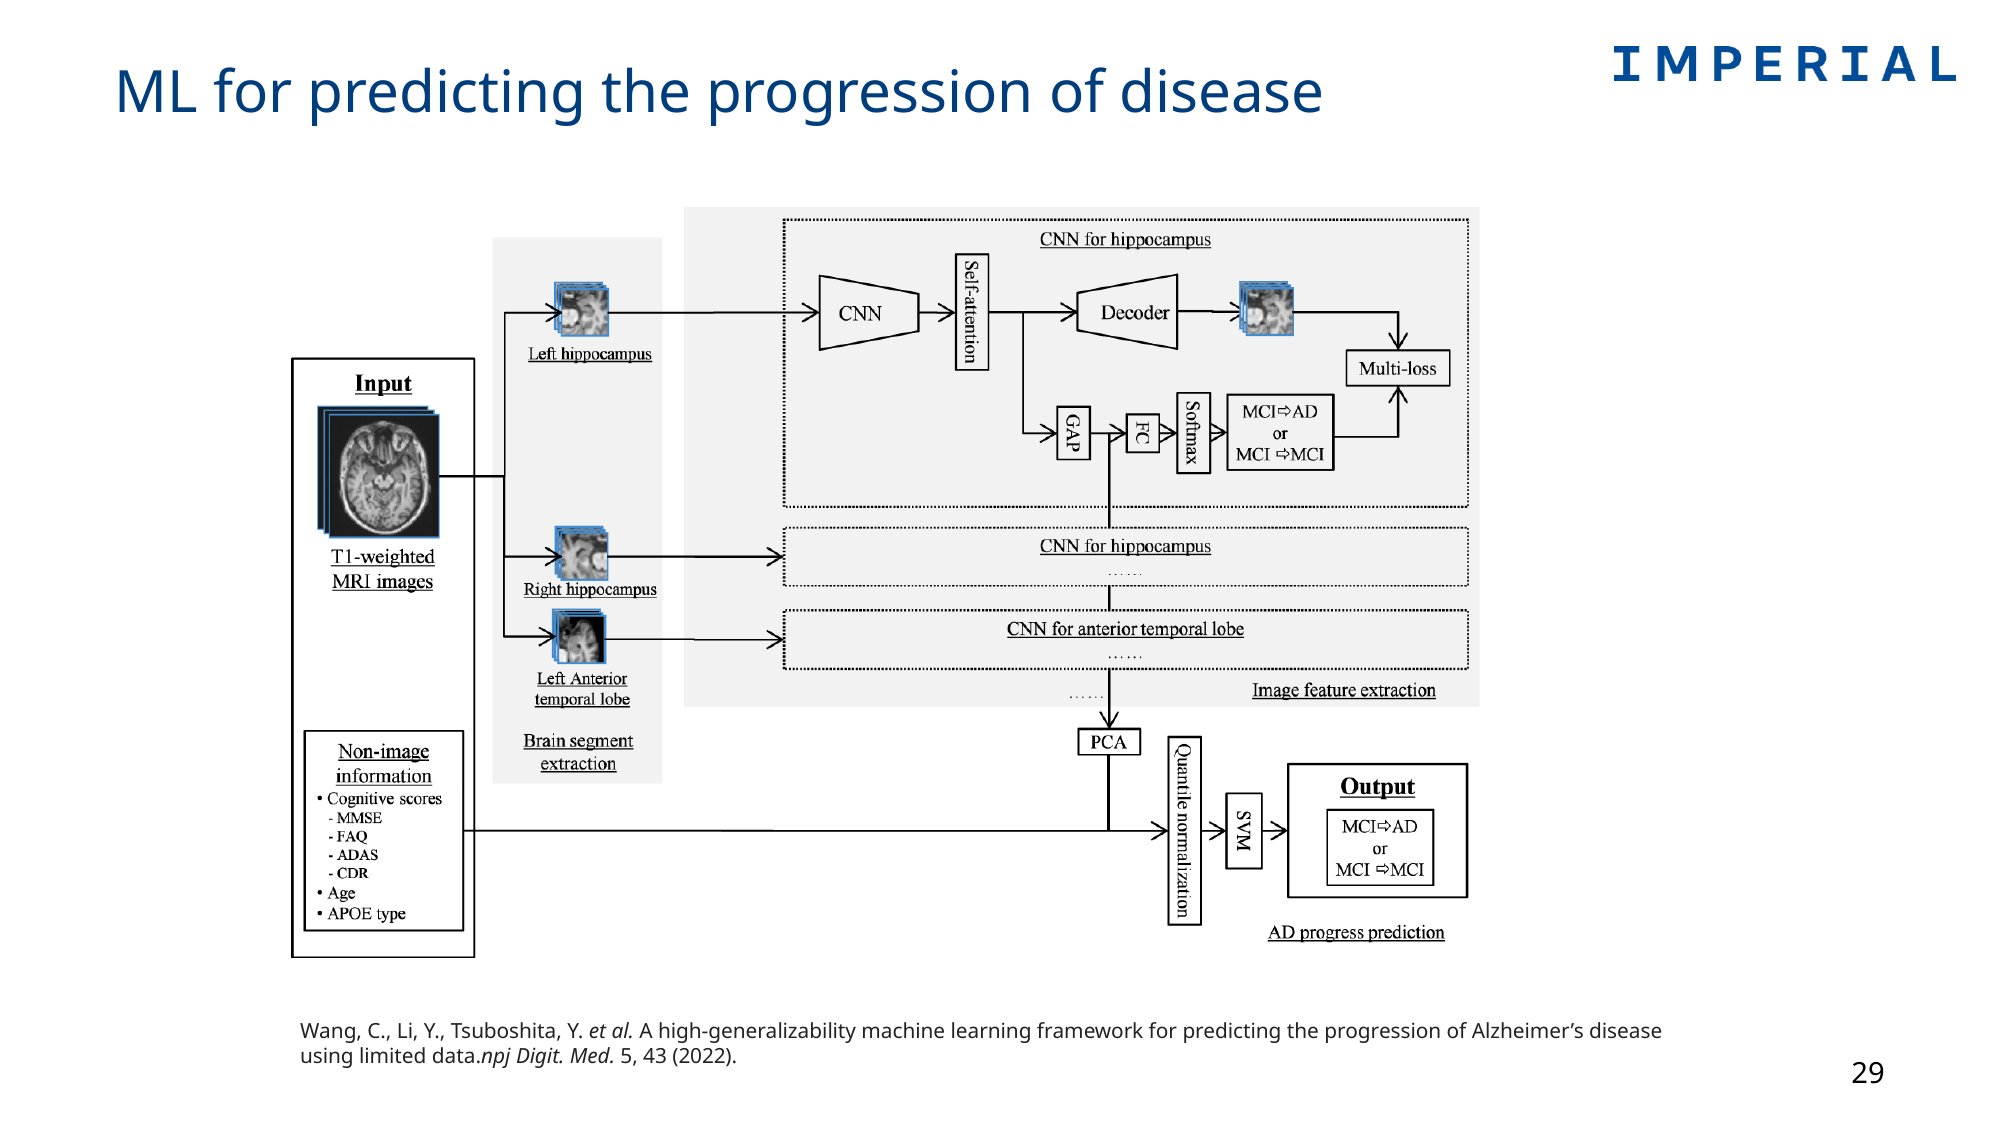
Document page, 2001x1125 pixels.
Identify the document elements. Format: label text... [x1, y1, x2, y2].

picture [290, 206, 1480, 958]
text_box Wang, C., Li, Y., Tsuboshita, Y. et al. A high-generalizability machine learning framework for predicting the progression of Alzheimer’s disease using limited data.npj Digit. Med. 5, 43 (2022). [285, 1010, 1681, 1076]
title ML for predicting the progression of disease [99, 0, 1900, 184]
picture [1900, 46, 1956, 81]
slide_number 29 [1433, 1046, 1901, 1103]
